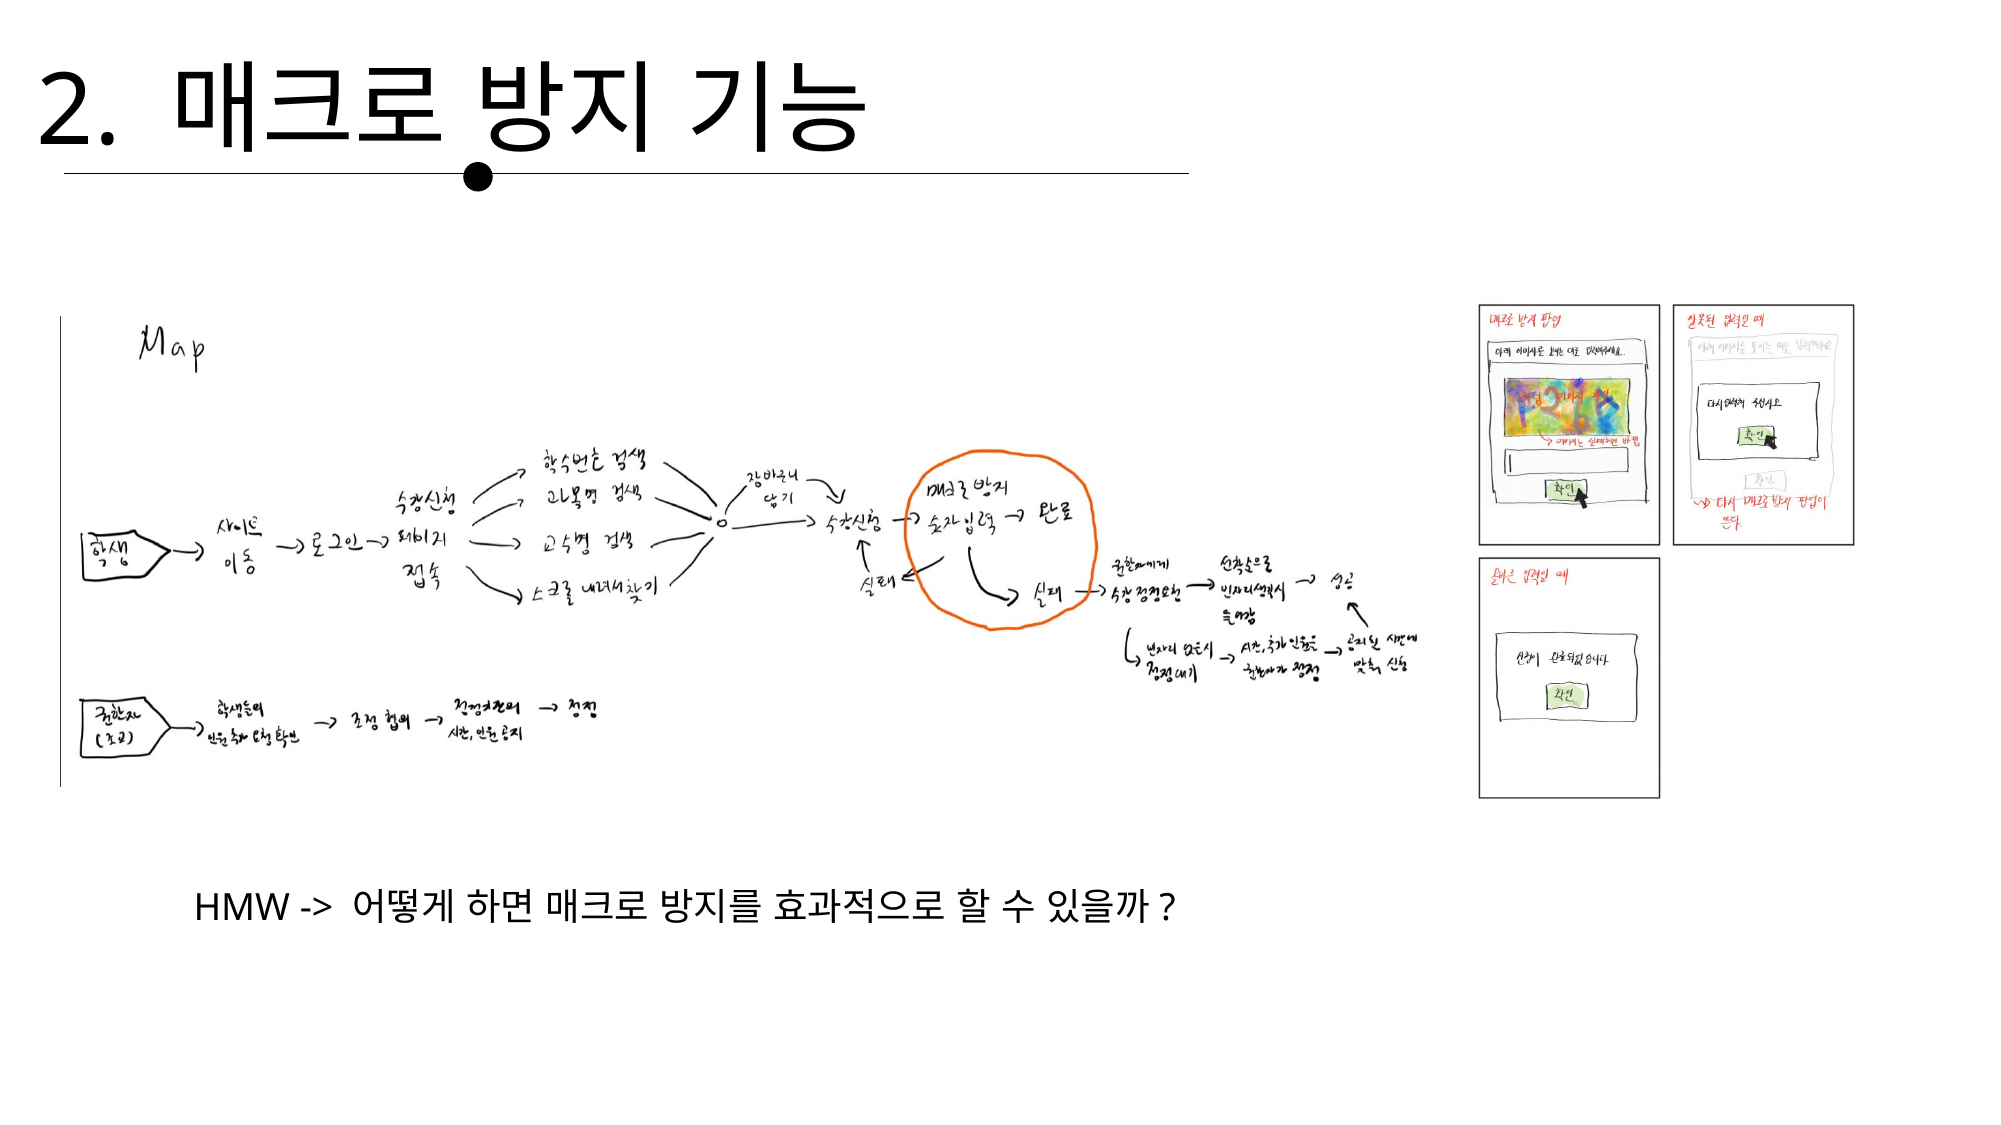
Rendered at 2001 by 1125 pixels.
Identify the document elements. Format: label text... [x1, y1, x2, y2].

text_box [64, 161, 1190, 192]
text_box 2. 매크로 방지 기능 [22, 37, 886, 173]
picture [60, 286, 1896, 876]
text_box HMW -> 어떻게 하면 매크로 방지를 효과적으로 할 수 있을까? [178, 875, 1397, 936]
